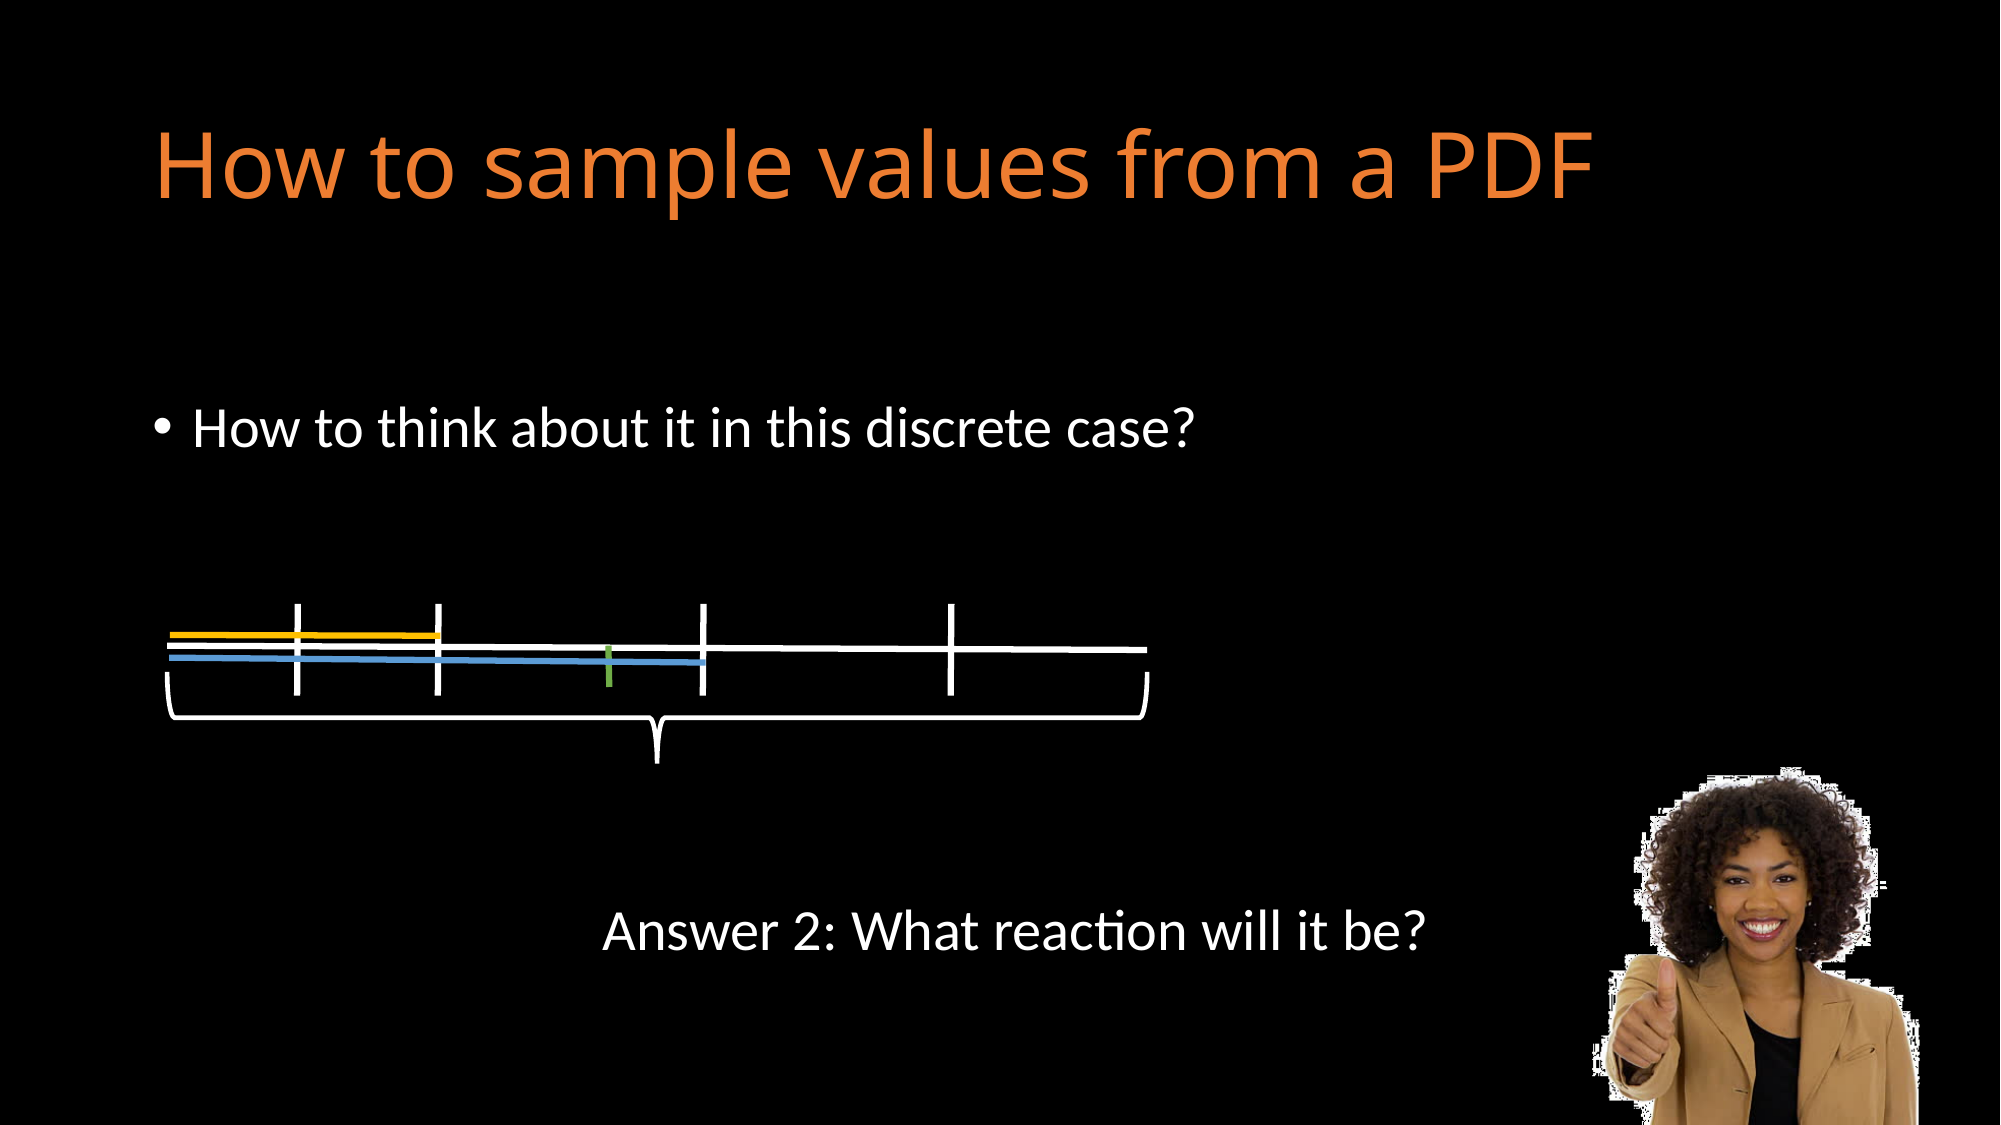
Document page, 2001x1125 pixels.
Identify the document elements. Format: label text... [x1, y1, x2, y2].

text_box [439, 645, 608, 650]
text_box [704, 645, 950, 650]
title How to sample values from a PDF [137, 59, 1863, 278]
picture [1349, 759, 2000, 1125]
text_box [166, 671, 1148, 764]
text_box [952, 645, 1148, 650]
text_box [610, 645, 702, 650]
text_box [167, 645, 297, 650]
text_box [169, 657, 706, 663]
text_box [298, 645, 437, 650]
